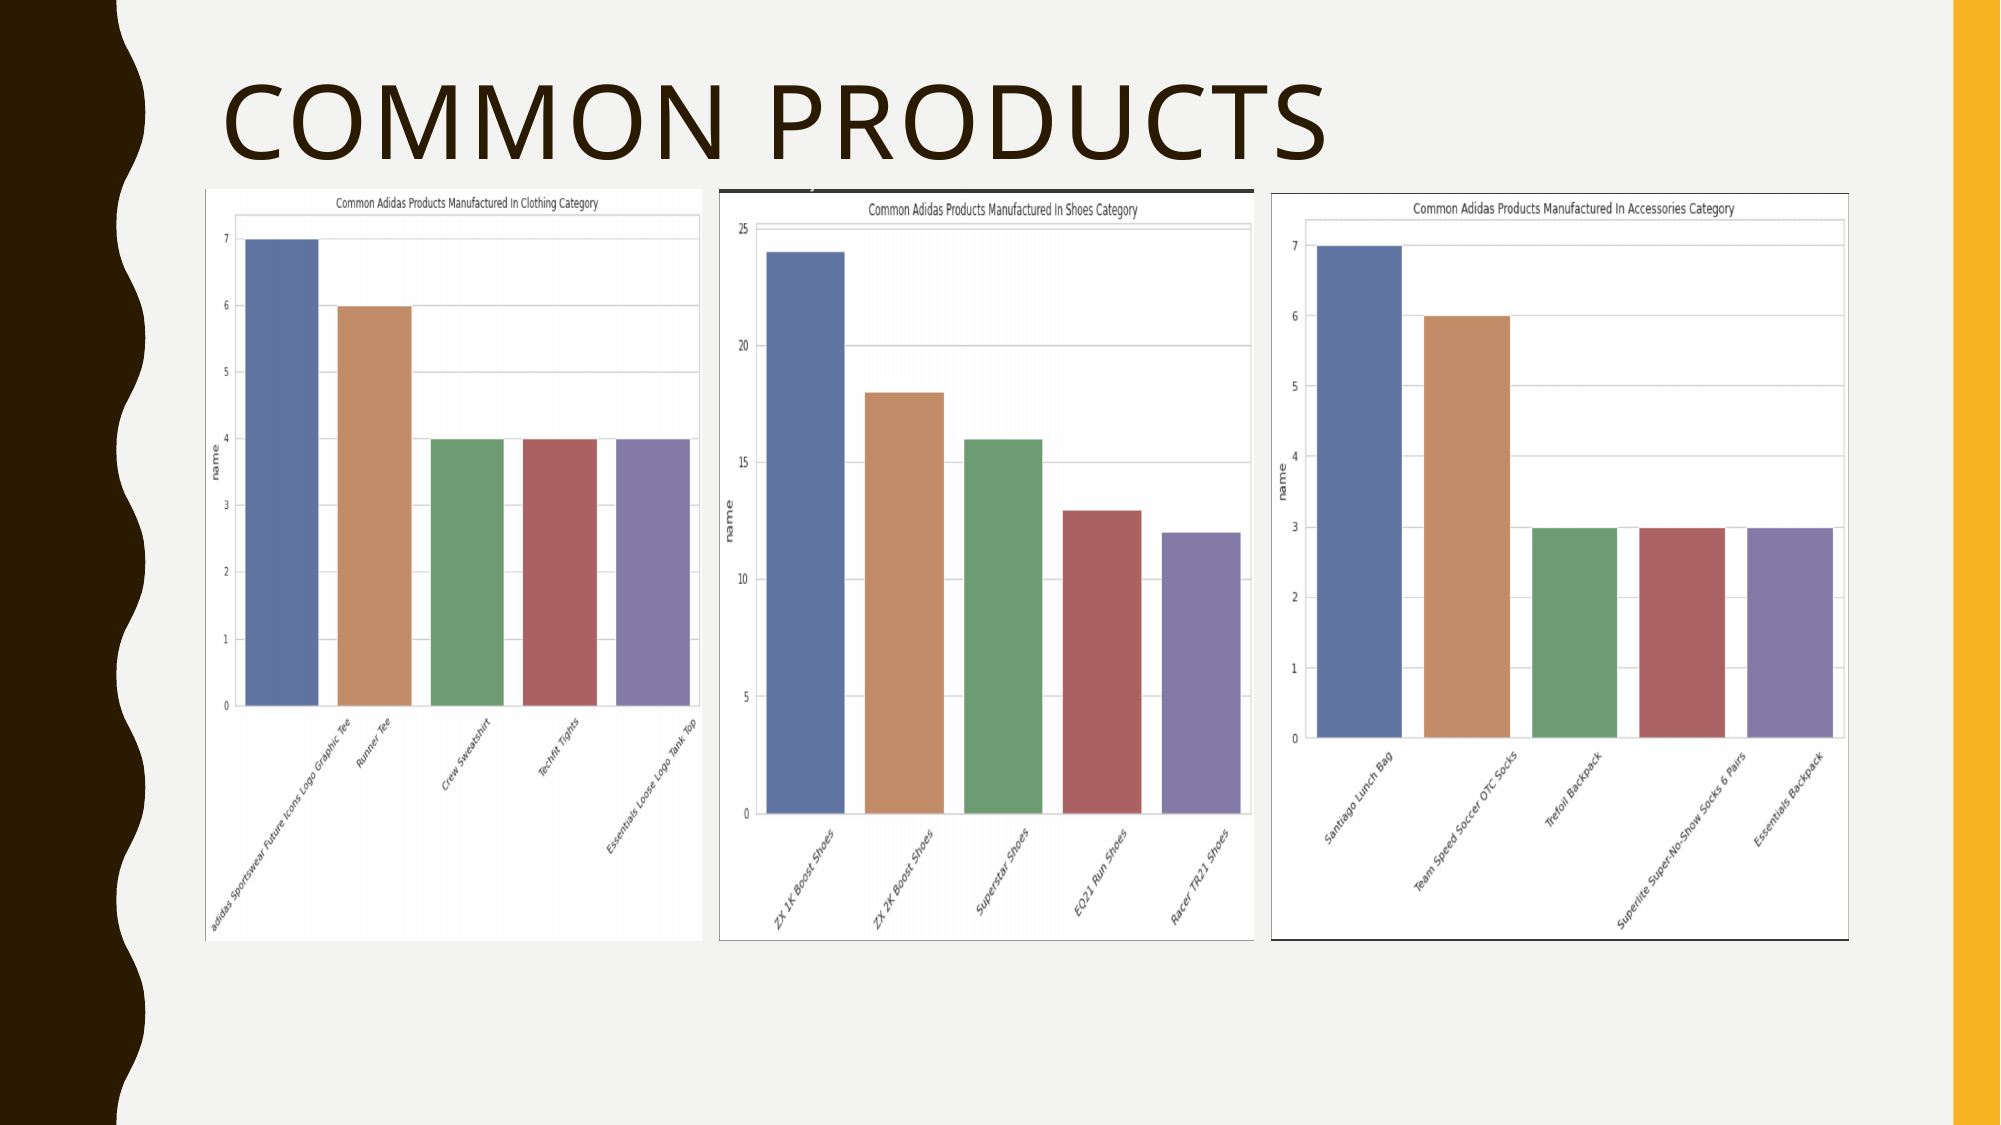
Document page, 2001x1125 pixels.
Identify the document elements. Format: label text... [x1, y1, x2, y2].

picture [1271, 193, 1849, 942]
title Common products [205, 62, 1875, 190]
picture [719, 189, 1255, 941]
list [205, 189, 702, 941]
